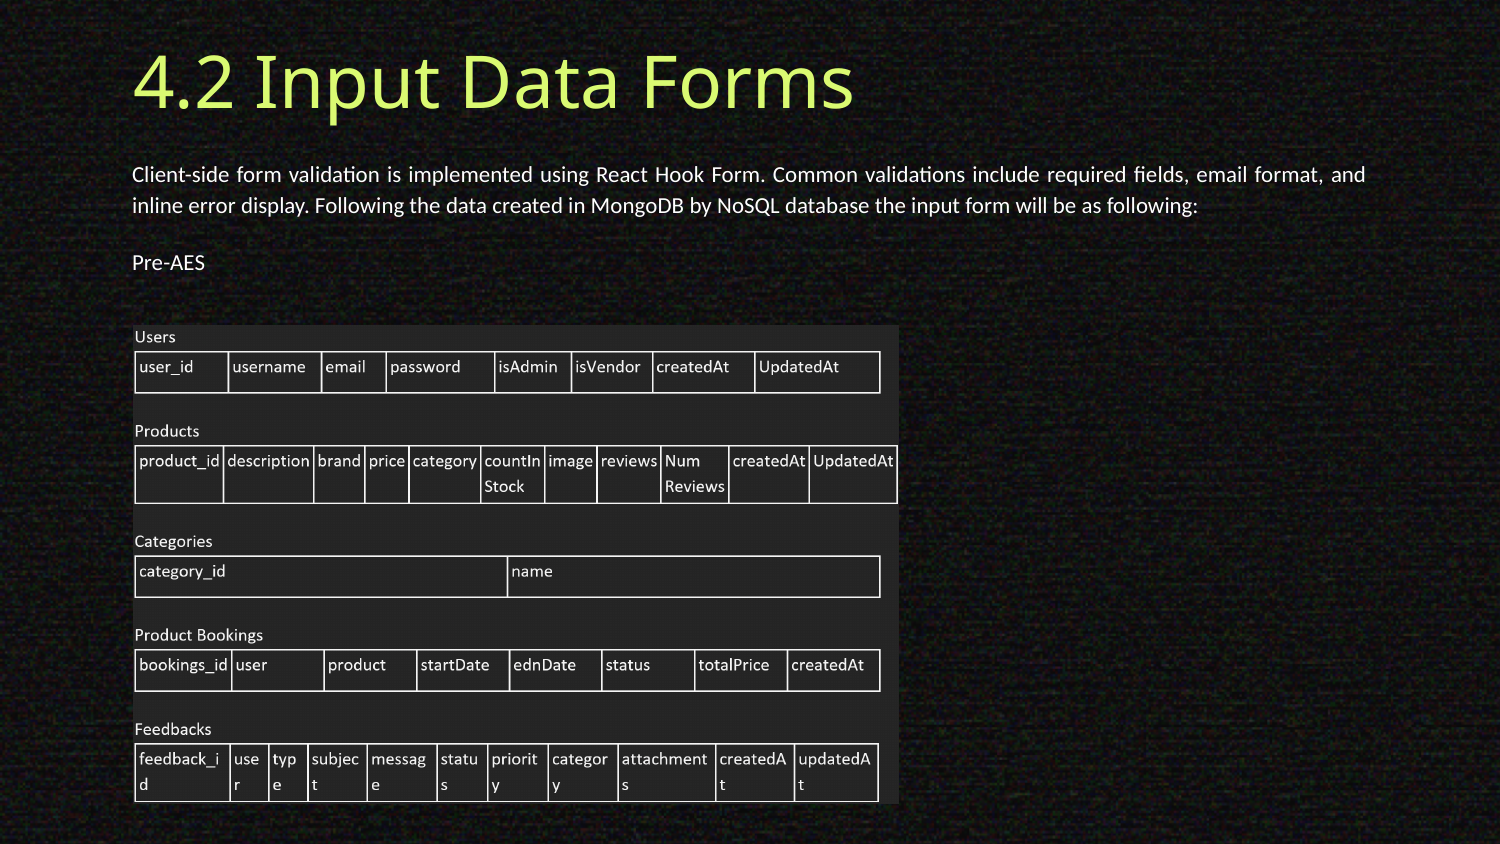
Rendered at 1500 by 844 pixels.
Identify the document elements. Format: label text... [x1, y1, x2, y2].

picture [0, 0, 1500, 844]
list Client-side form validation is implemented using React Hook Form. Common validations include required fields, email format, and inline error display. Following the data created in MongoDB by NoSQL database the input form will be as following: Pre-AES [116, 140, 1383, 317]
title 4.2 Input Data Forms [118, 20, 1382, 115]
